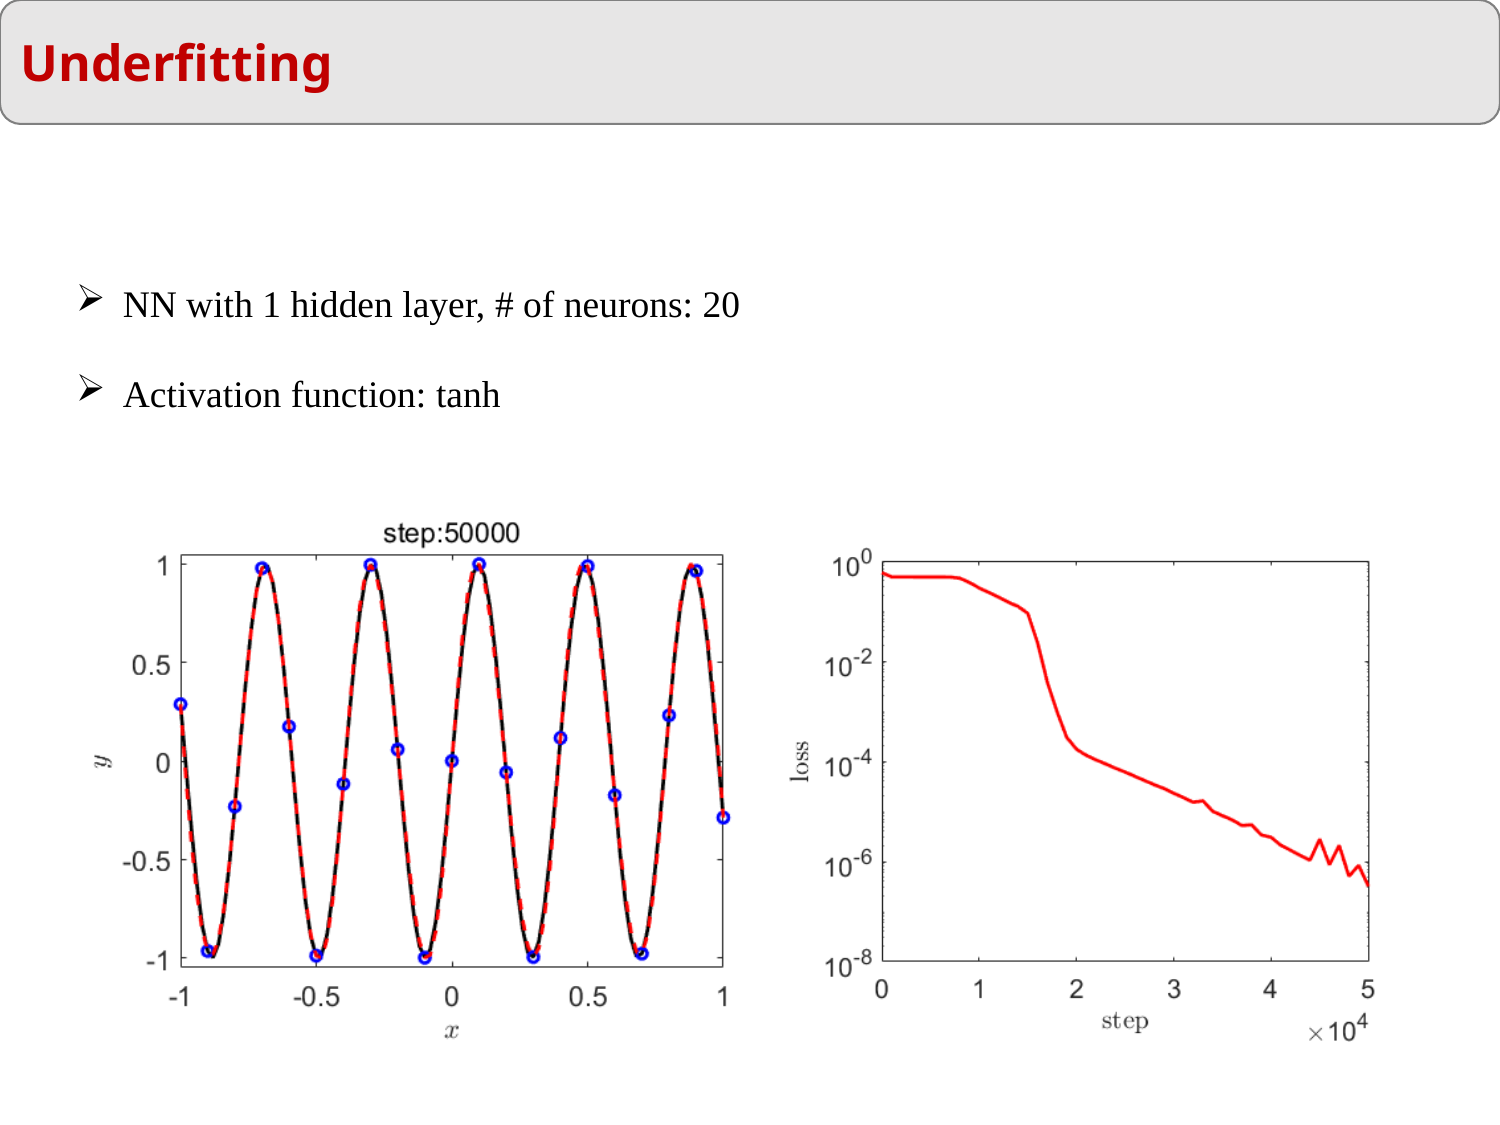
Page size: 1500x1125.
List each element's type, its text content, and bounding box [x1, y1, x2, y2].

picture [88, 512, 750, 1042]
picture [782, 541, 1407, 1042]
text_box Underfitting [0, 0, 1500, 125]
